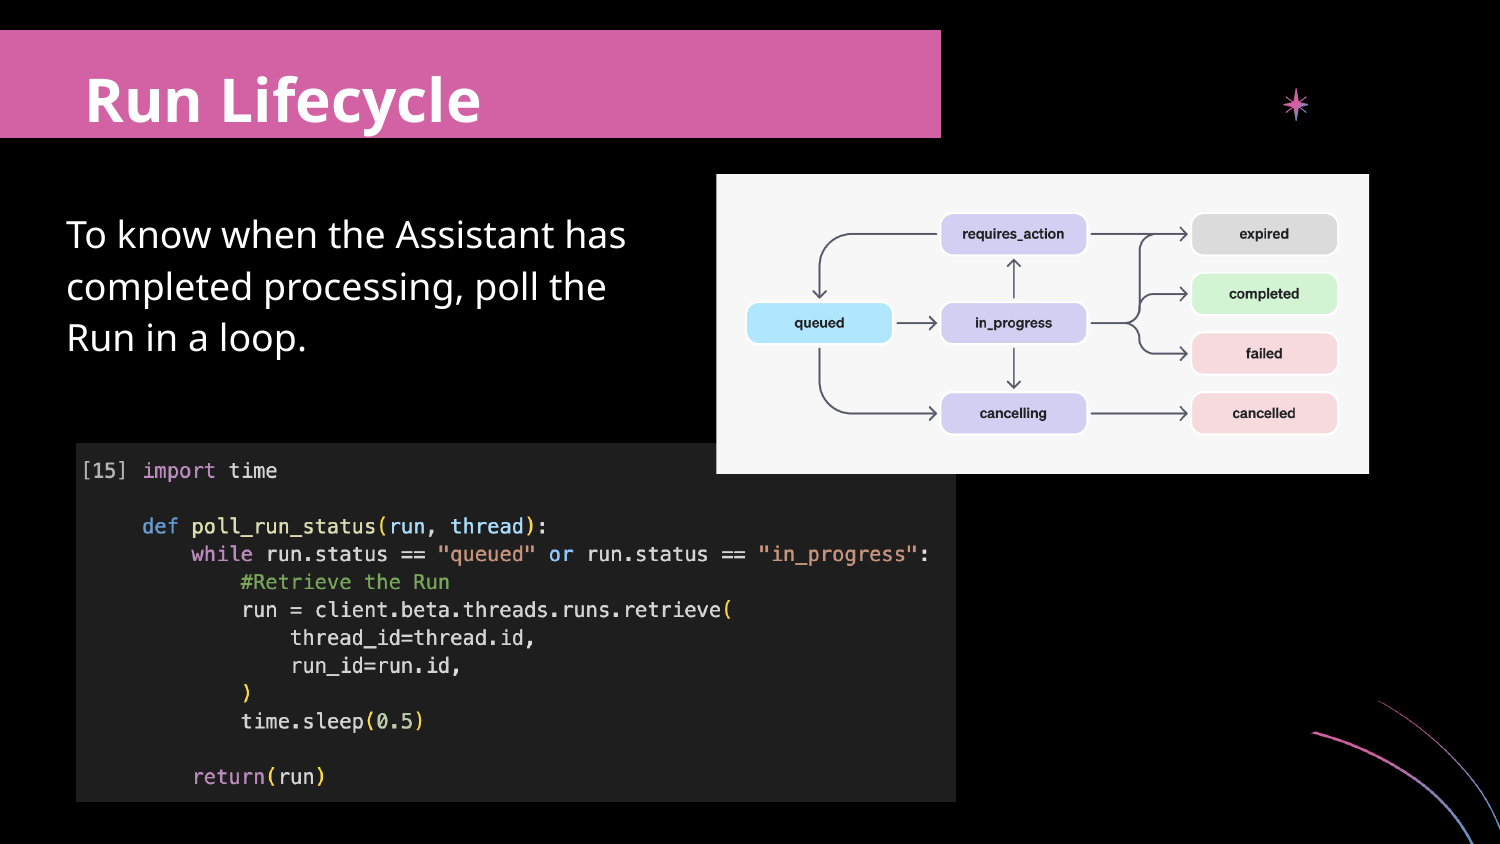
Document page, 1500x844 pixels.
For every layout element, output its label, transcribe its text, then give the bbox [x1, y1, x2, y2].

picture [76, 174, 1370, 802]
text_box To know when the Assistant has completed processing, poll the Run in a loop. [51, 188, 671, 376]
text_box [0, 20, 942, 139]
text_box [1283, 88, 1309, 121]
text_box [1246, 676, 1500, 844]
